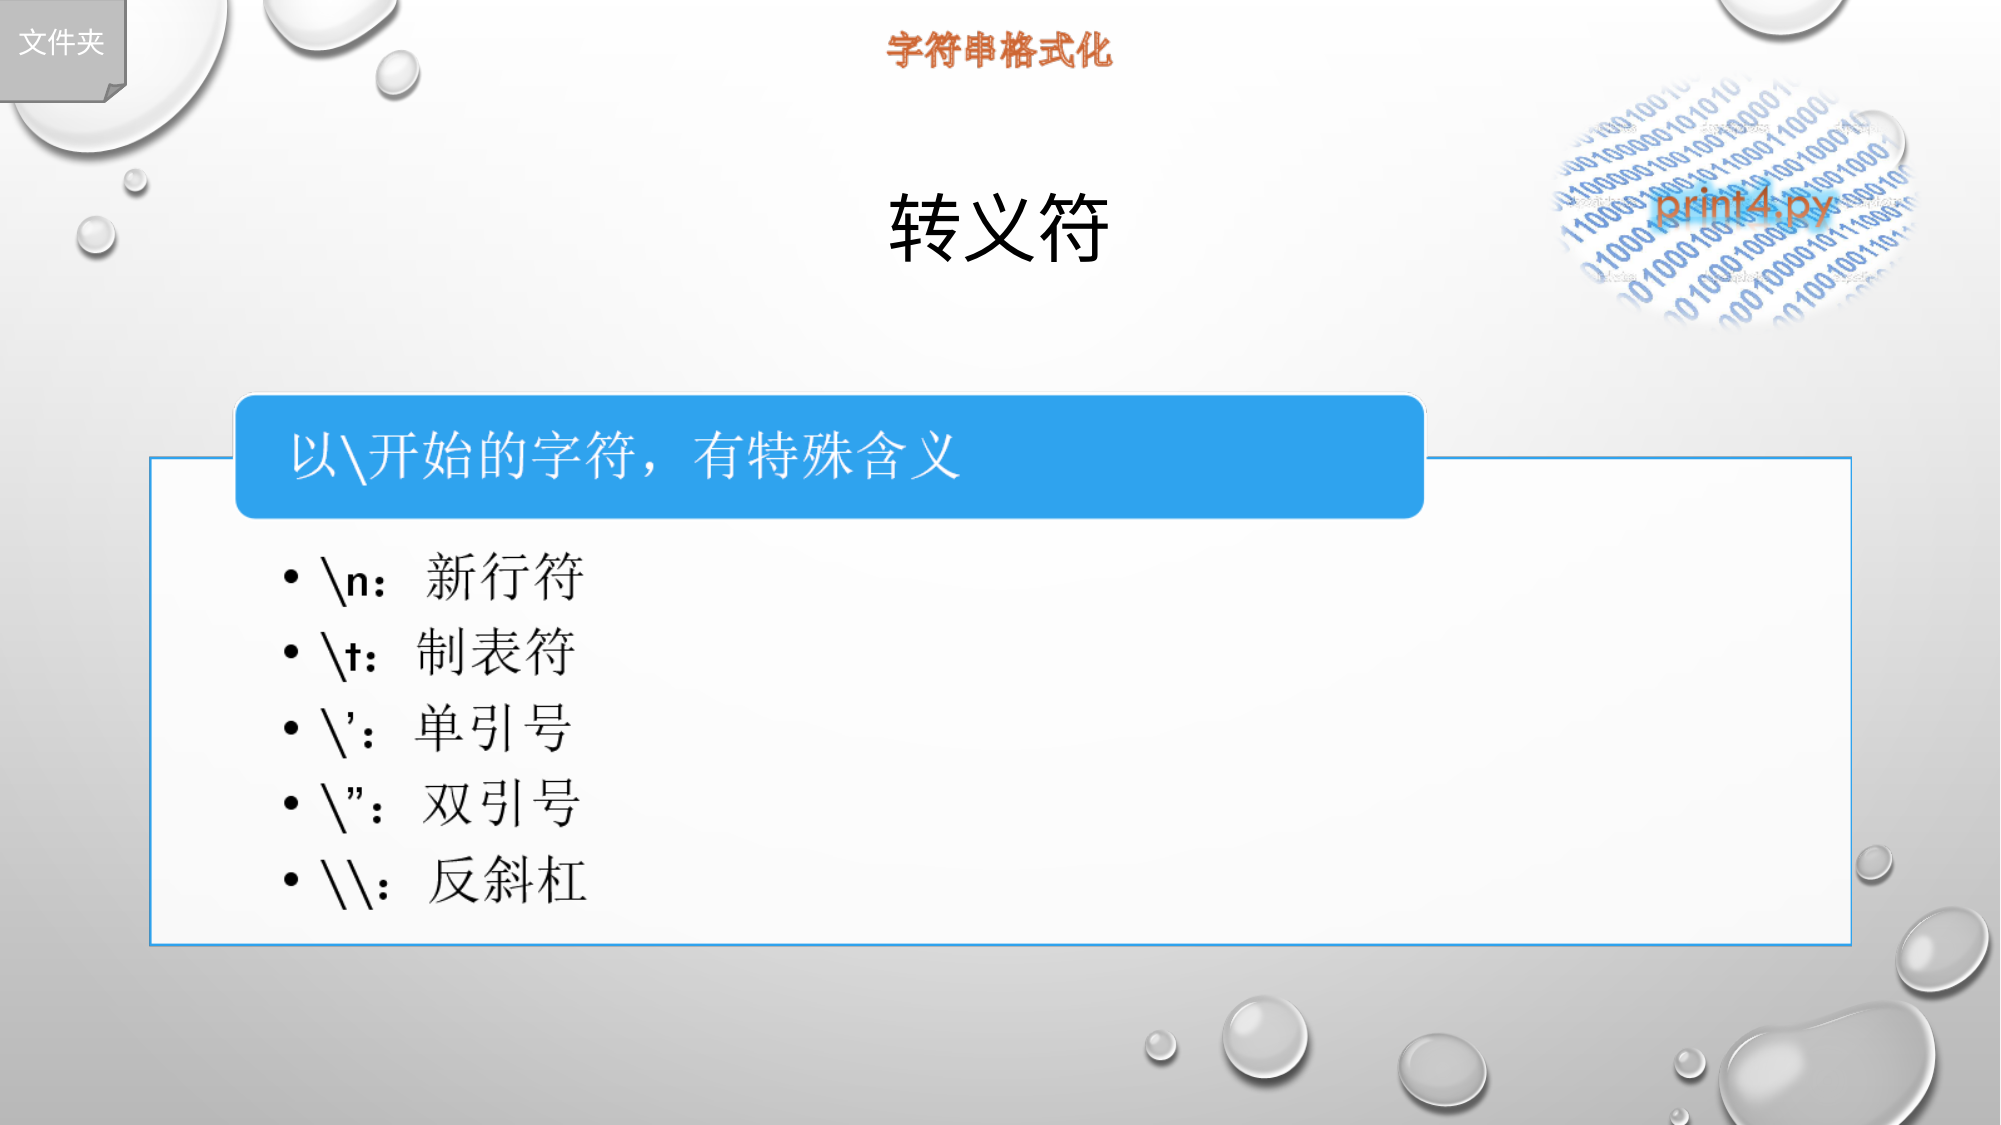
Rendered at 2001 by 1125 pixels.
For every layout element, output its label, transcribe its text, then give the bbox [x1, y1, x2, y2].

text_box 文件夹 [0, 0, 126, 102]
title 转义符 [149, 101, 1850, 364]
picture [0, 0, 2000, 1125]
